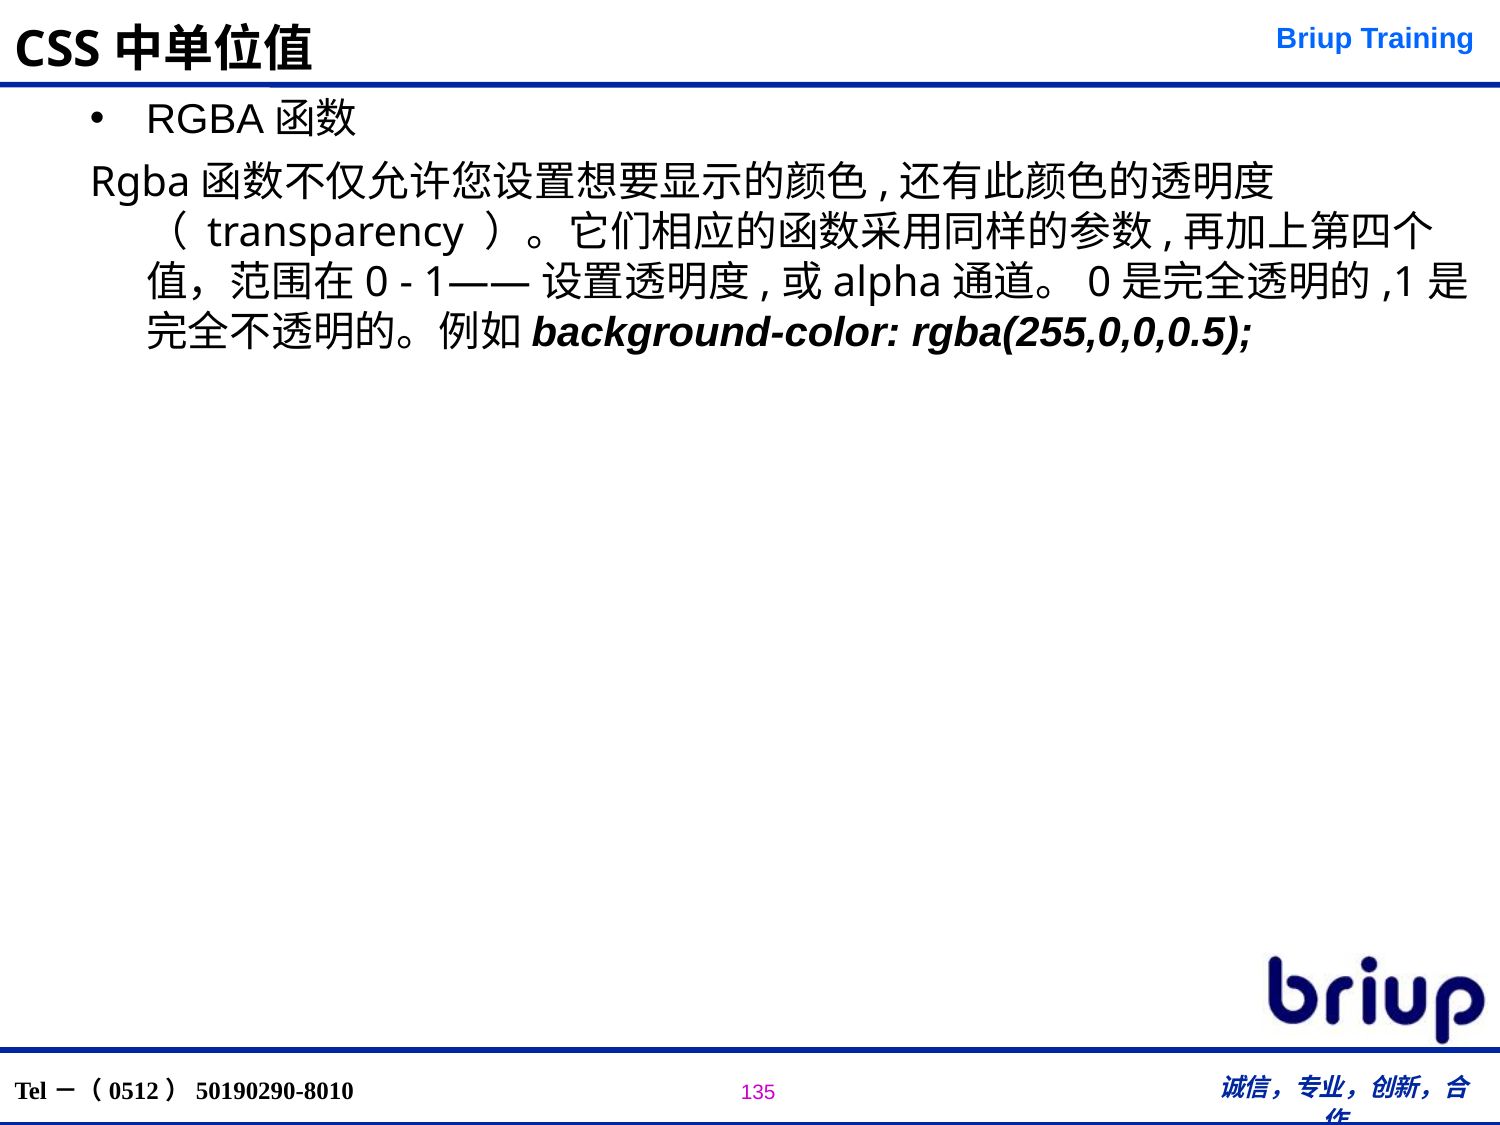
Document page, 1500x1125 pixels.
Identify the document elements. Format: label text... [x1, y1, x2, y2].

picture [1262, 953, 1488, 1047]
title CSS中单位值 [0, 0, 1251, 84]
text_box RGBA函数 Rgba函数不仅允许您设置想要显示的颜色,还有此颜色的透明度（ transparency ）。它们相应的函数采用同样的参数,再加上第四个值，范围在0 - 1——设置透明度,或alpha通道。0是完全透明的,1是完全不透明的。例如background-color: rgba(255,0,0,0.5); [0, 84, 1500, 362]
